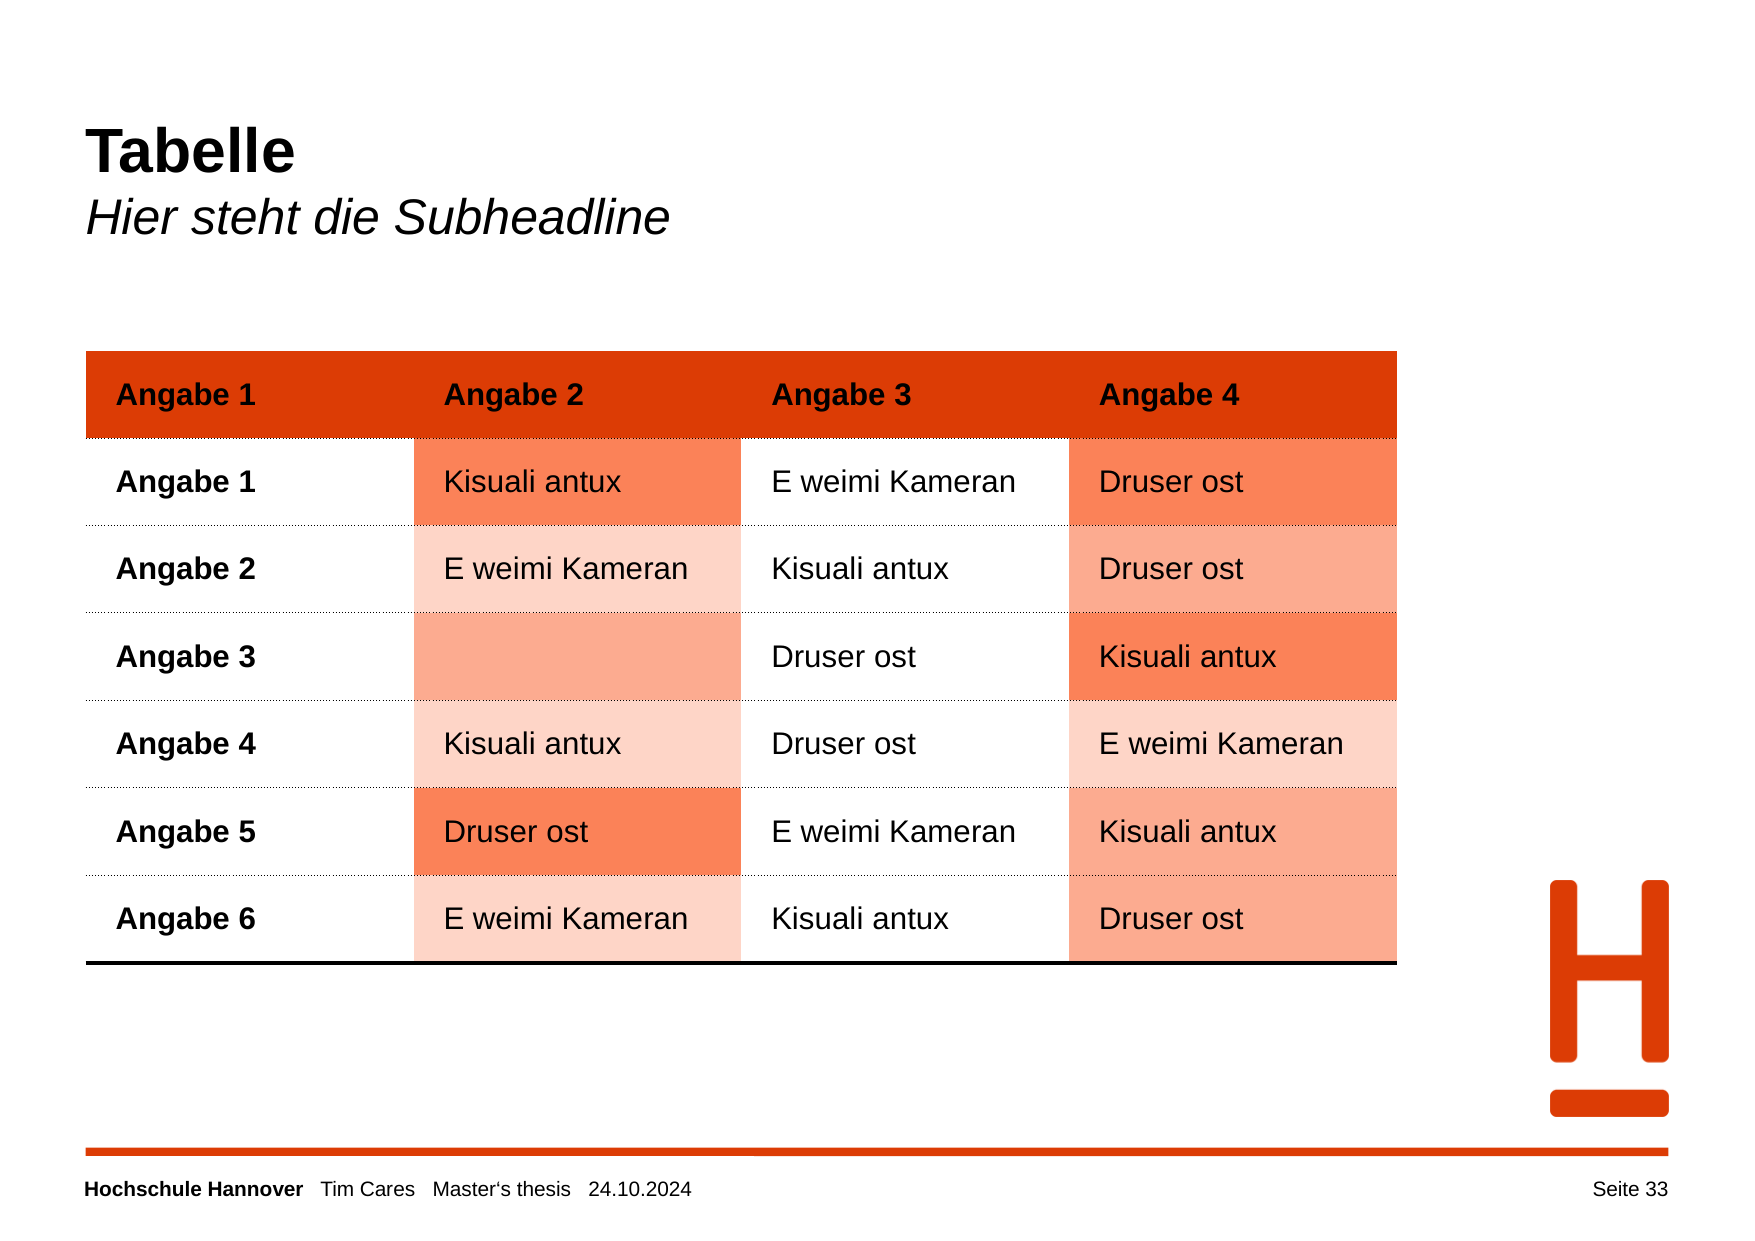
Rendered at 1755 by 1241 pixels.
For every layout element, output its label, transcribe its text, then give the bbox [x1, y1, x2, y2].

table_cell Angabe 1 [86, 438, 414, 525]
table_cell Kisuali antux [1069, 788, 1397, 875]
table_cell Kisuali antux [741, 875, 1069, 961]
table_cell Angabe 5 [86, 788, 414, 875]
table_cell Angabe 2 [86, 525, 414, 613]
table_cell Kisuali antux [741, 525, 1069, 613]
table_cell E weimi Kameran [1069, 700, 1397, 788]
table_cell Angabe 3 [86, 613, 414, 700]
table_cell Druser ost [1069, 875, 1397, 961]
table_cell Kisuali antux [414, 700, 741, 788]
table_header Angabe 4 [1069, 351, 1397, 438]
table_cell [414, 613, 741, 700]
table_cell E weimi Kameran [741, 438, 1069, 525]
table_cell Angabe 4 [86, 700, 414, 788]
table_cell Druser ost [741, 700, 1069, 788]
table_cell E weimi Kameran [741, 788, 1069, 875]
table_cell Druser ost [1069, 438, 1397, 525]
table_cell Druser ost [741, 613, 1069, 700]
table_header Angabe 3 [741, 351, 1069, 438]
picture [1550, 880, 1669, 1117]
title Tabelle Hier steht die Subheadline [85, 110, 1669, 266]
table_header Angabe 1 [86, 351, 414, 438]
table_cell E weimi Kameran [414, 875, 741, 961]
table_cell Druser ost [414, 788, 741, 875]
slide_number Seite 33 [1467, 1175, 1669, 1213]
table_cell E weimi Kameran [414, 525, 741, 613]
table_cell Druser ost [1069, 525, 1397, 613]
table_cell Kisuali antux [414, 438, 741, 525]
table_cell Angabe 6 [86, 875, 414, 961]
table_header Angabe 2 [414, 351, 741, 438]
table_cell Kisuali antux [1069, 613, 1397, 700]
